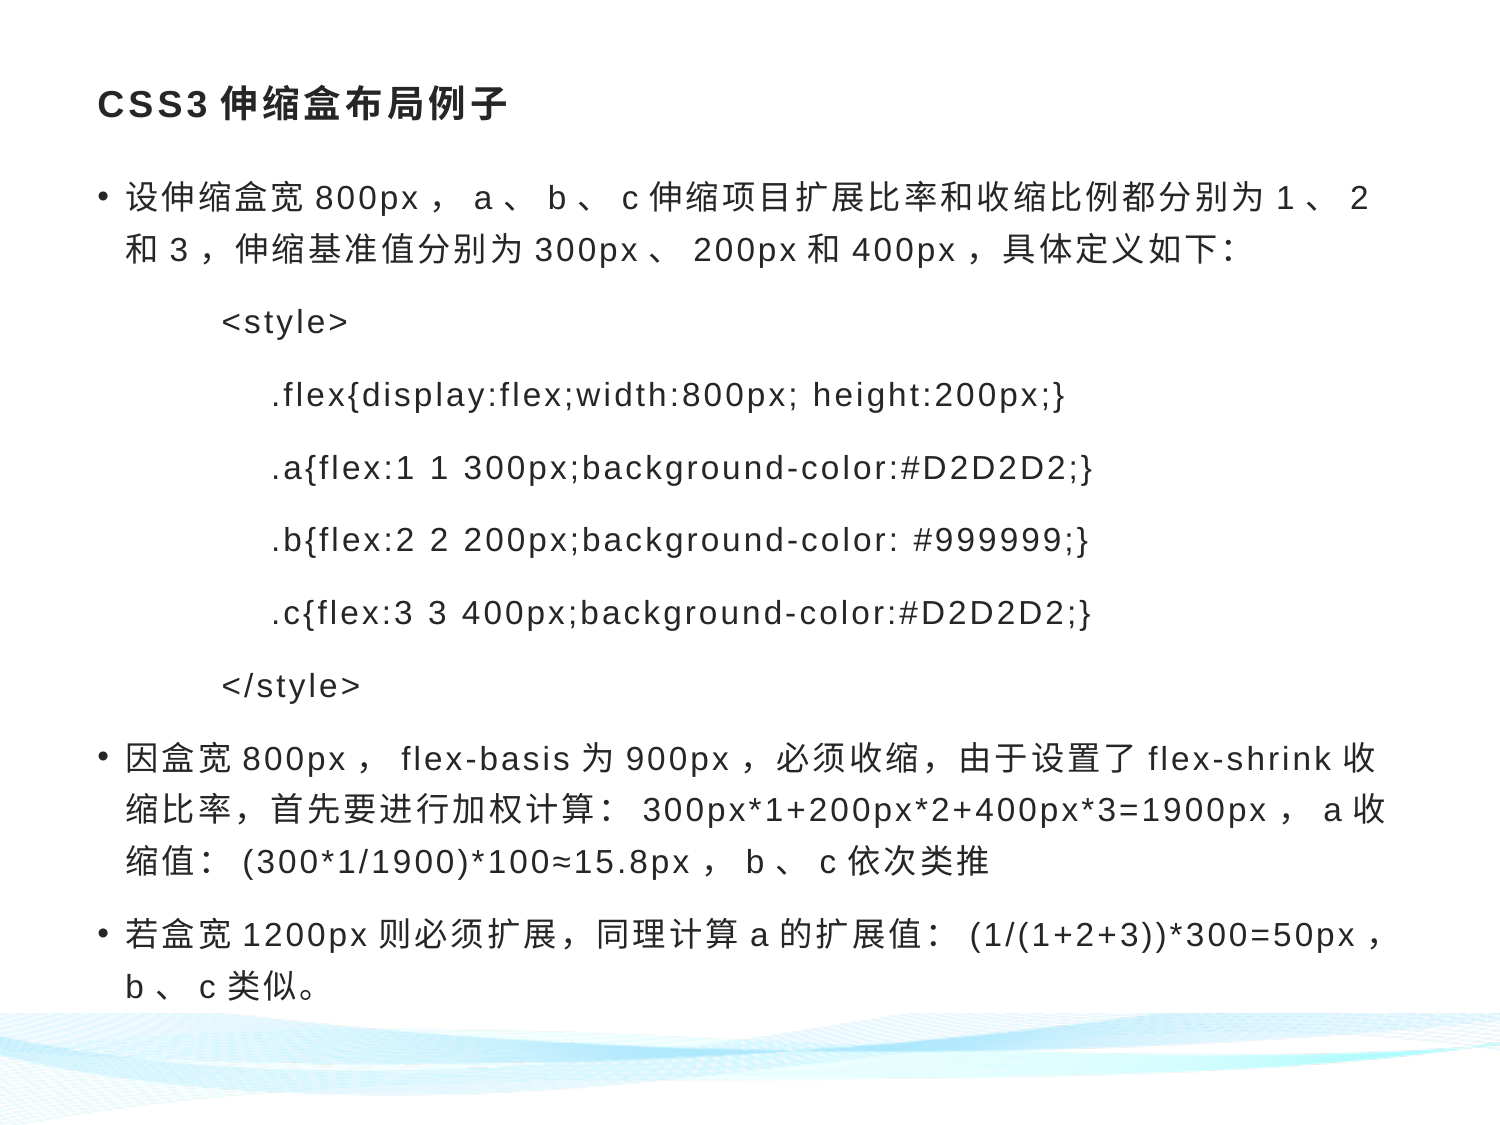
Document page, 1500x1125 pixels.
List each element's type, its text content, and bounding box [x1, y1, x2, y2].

title CSS3伸缩盒布局例子 [82, 72, 1418, 146]
picture [0, 1013, 1500, 1125]
list 设伸缩盒宽800px，a、b、c伸缩项目扩展比率和收缩比例都分别为1、2和3，伸缩基准值分别为300px、200px和400px，具体定义如下： <style> .flex{display:flex;width:800px; height:200px;} .a{flex:1 1 300px;background-color:#D2D2D2;} .b{flex:2 2 200px;background-color: #999999;} .c{flex:3 3 400px;background-color:#D2D2D2;} </style> 因盒宽800px，flex-basis为900px，必须收缩，由于设置了flex-shrink收缩比率，首先要进行加权计算：300px*1+200px*2+400px*3=1900px，a收缩值：(300*1/1900)*100≈15.8px，b、c依次类推 若盒宽1200px则必须扩展，同理计算a的扩展值：(1/(1+2+3))*300=50px，b、c类似。 [82, 156, 1418, 1041]
